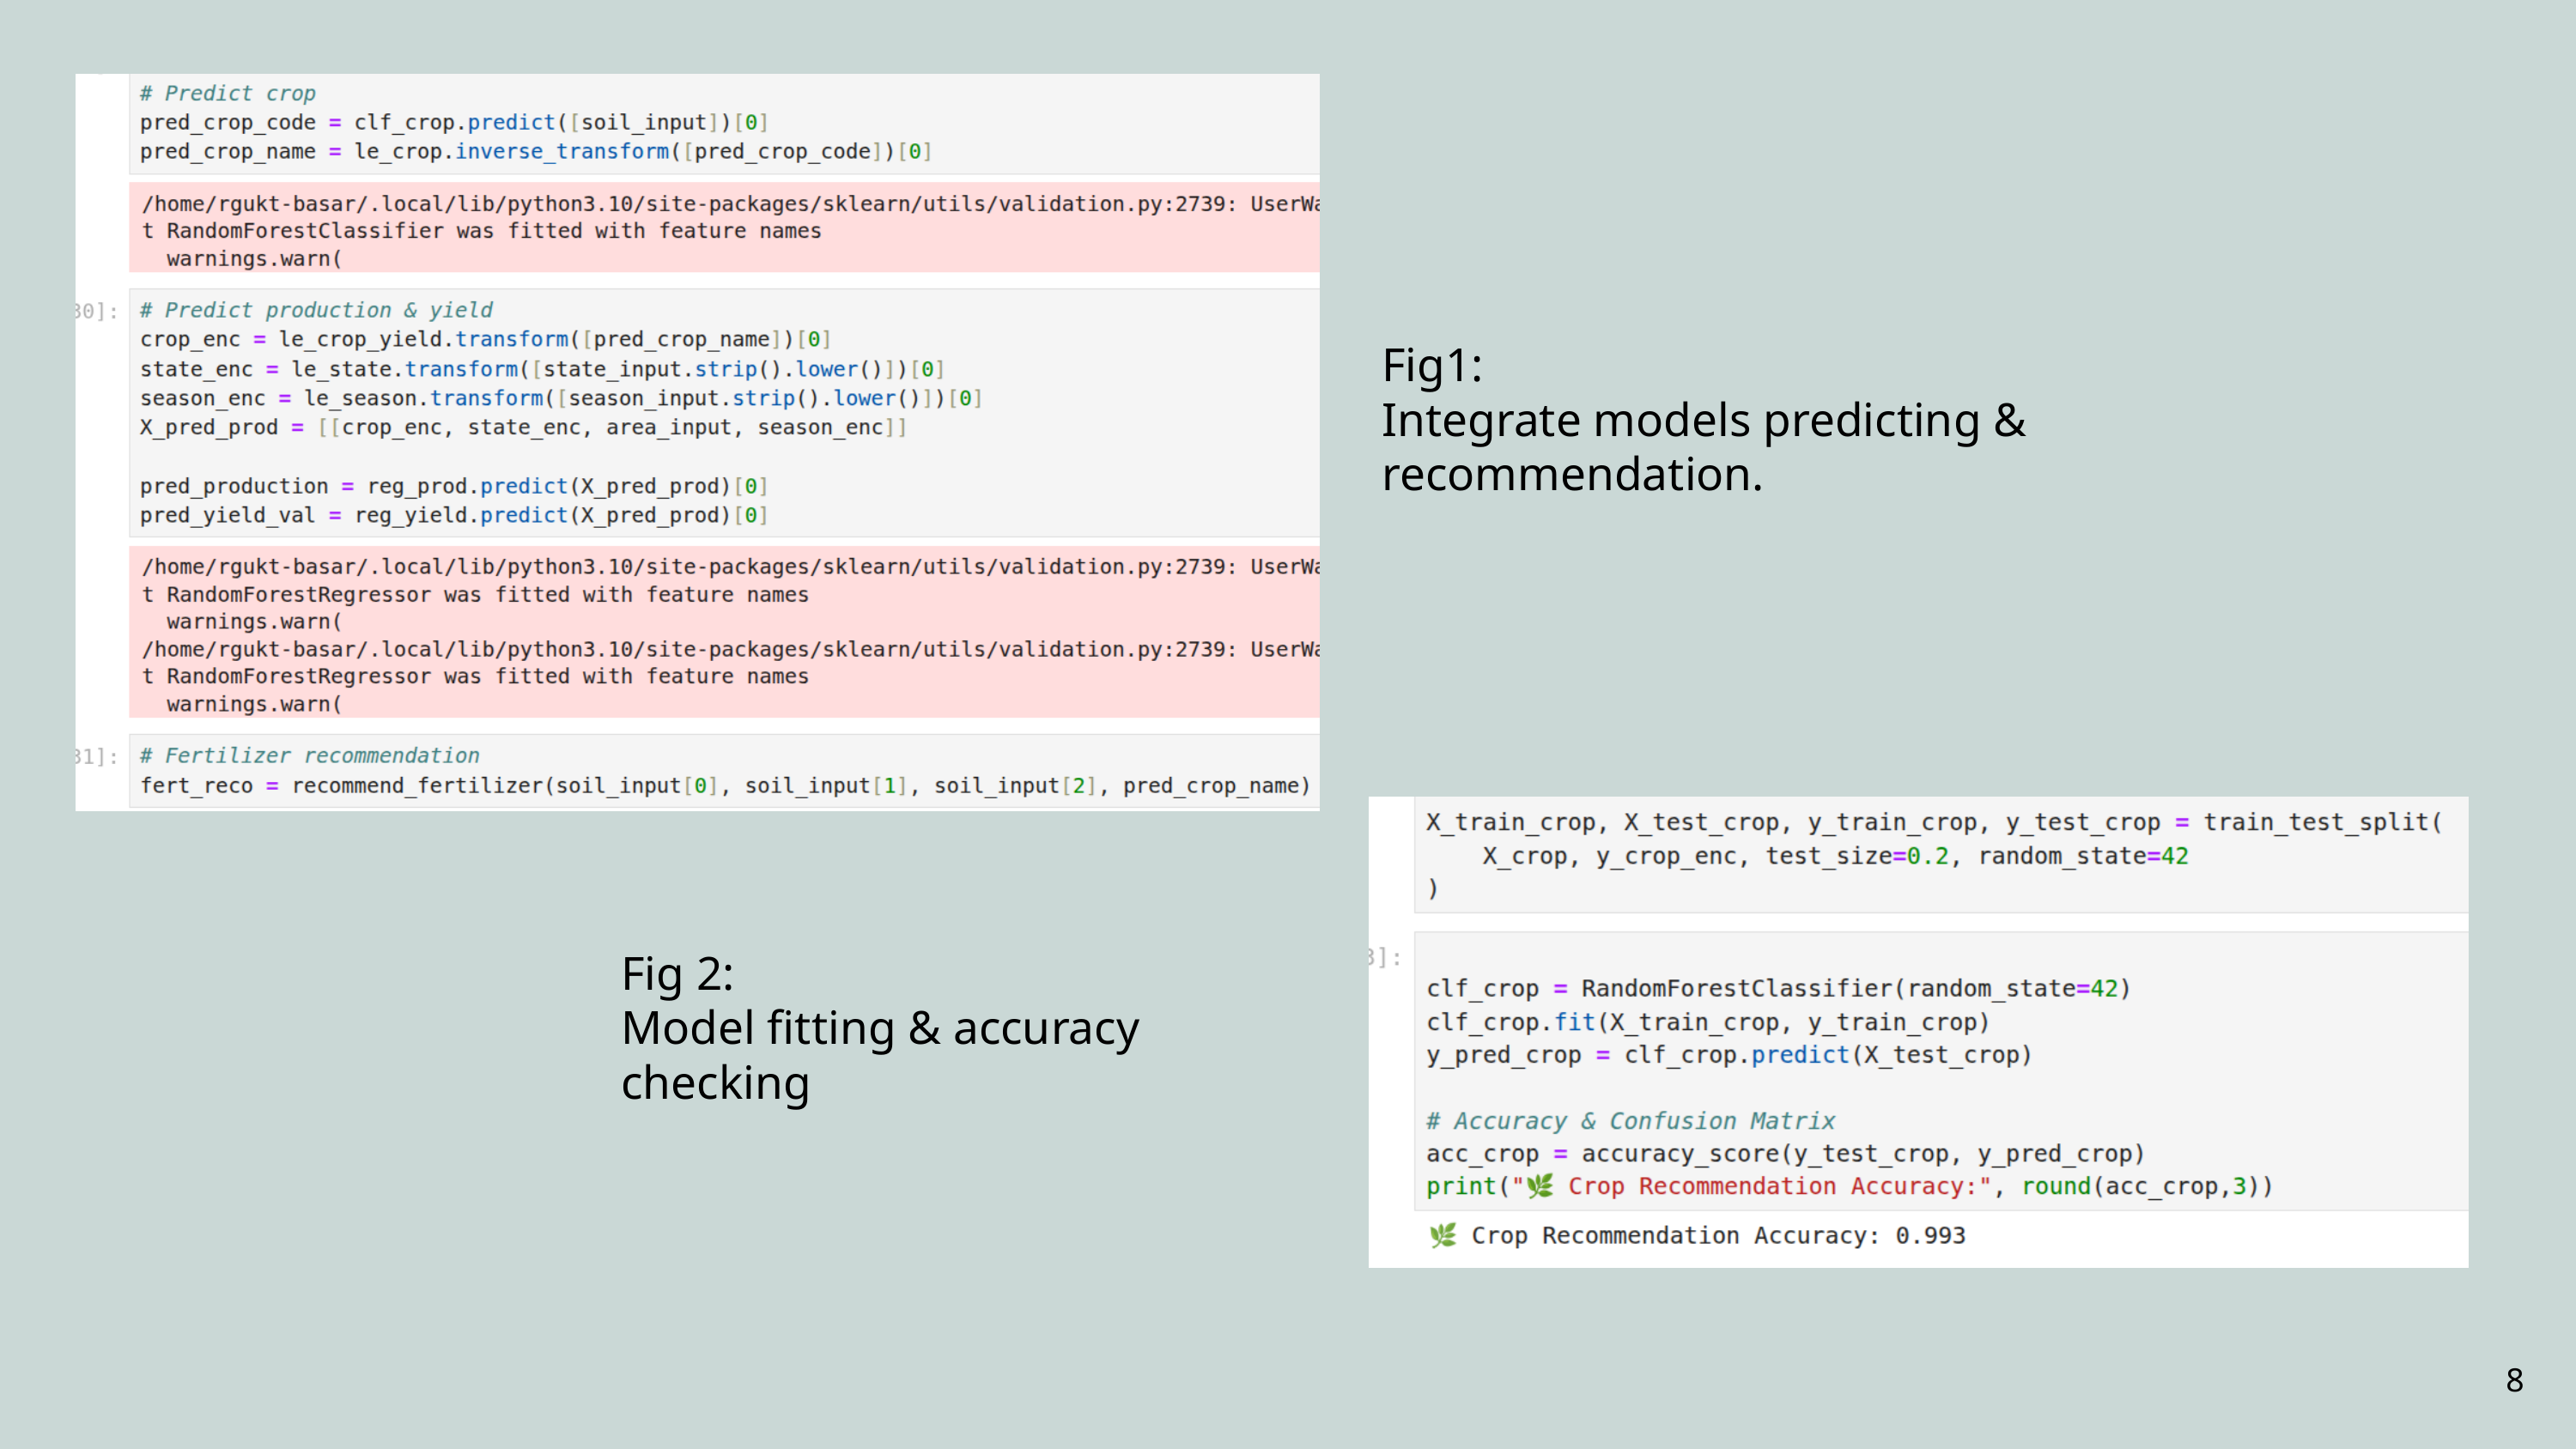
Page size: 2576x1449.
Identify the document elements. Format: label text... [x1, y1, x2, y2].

text_box Fig 2: Model fitting & accuracy checking [608, 937, 1242, 1412]
picture [1369, 797, 2469, 1268]
text_box Fig1: Integrate models predicting & recommendation. [1369, 329, 2162, 797]
picture [76, 73, 1321, 811]
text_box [1945, 1338, 2524, 1420]
